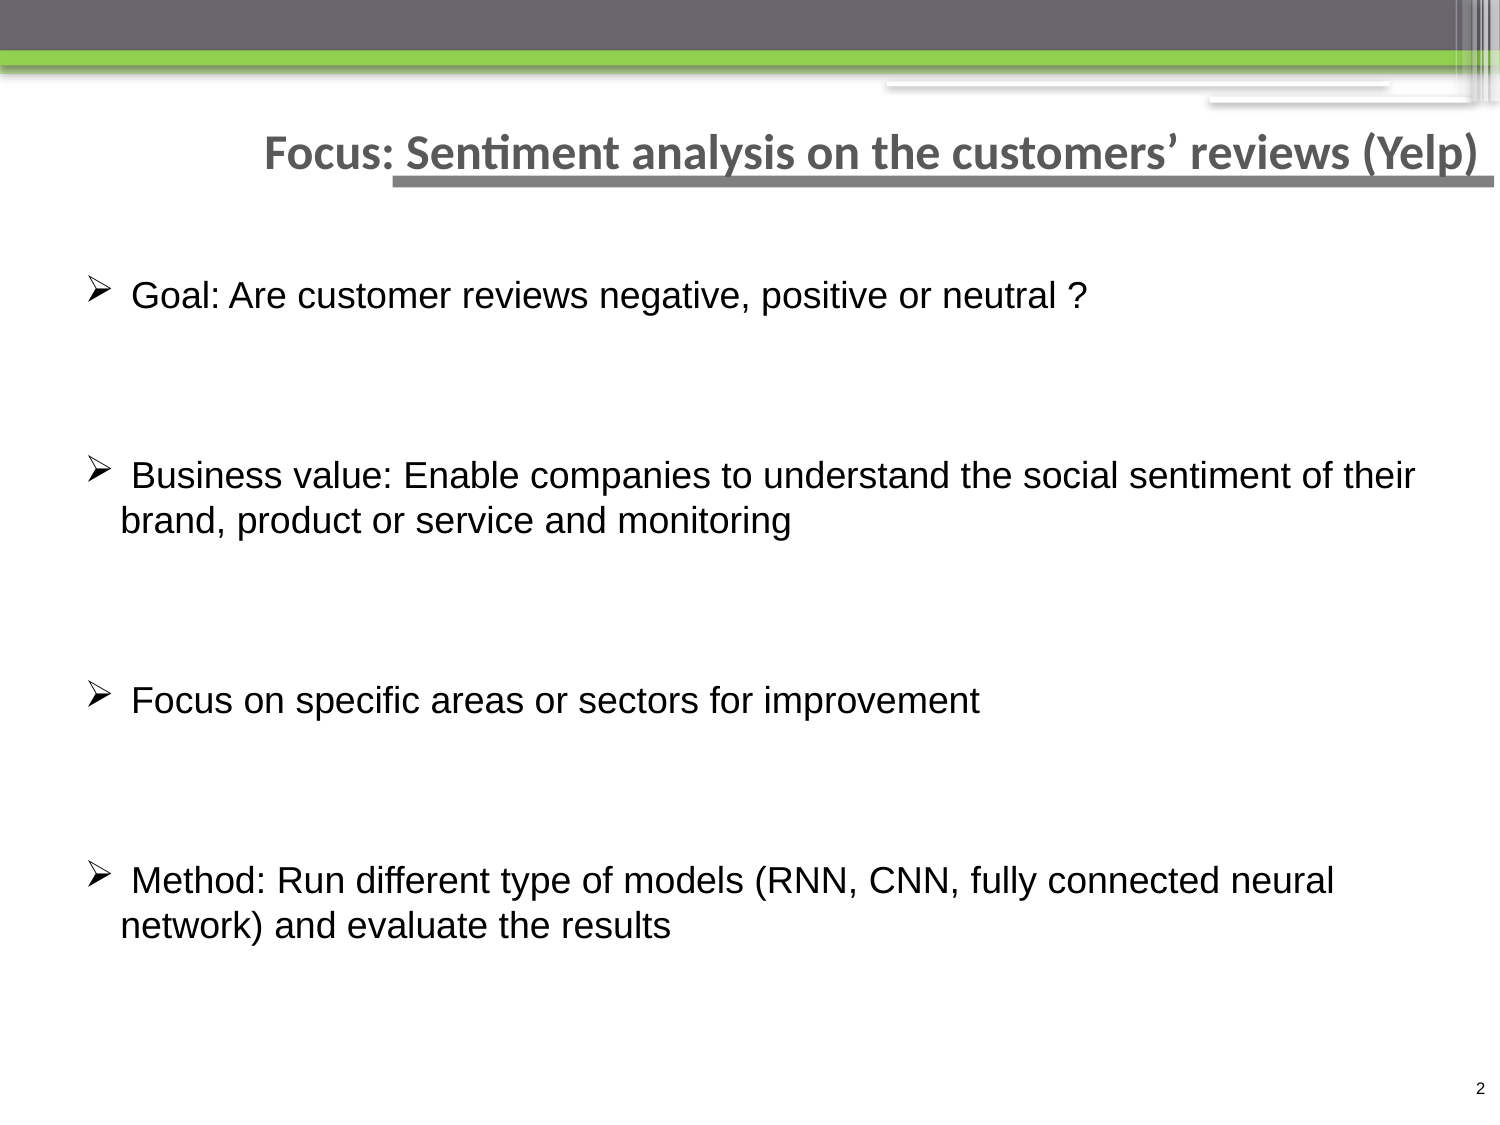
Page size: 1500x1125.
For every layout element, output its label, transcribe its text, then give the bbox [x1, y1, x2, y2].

text_box 2 [776, 1070, 1500, 1120]
text_box Focus: Sentiment analysis on the customers’ reviews (Yelp) [17, 105, 1495, 188]
text_box Goal: Are customer reviews negative, positive or neutral ? Business value: Enable companies to understand the social sentiment of their brand, product or service and monitoring Focus on specific areas or sectors for improvement Method: Run different type of models (RNN, CNN, fully connected neural network) and evaluate the results [70, 264, 1465, 999]
